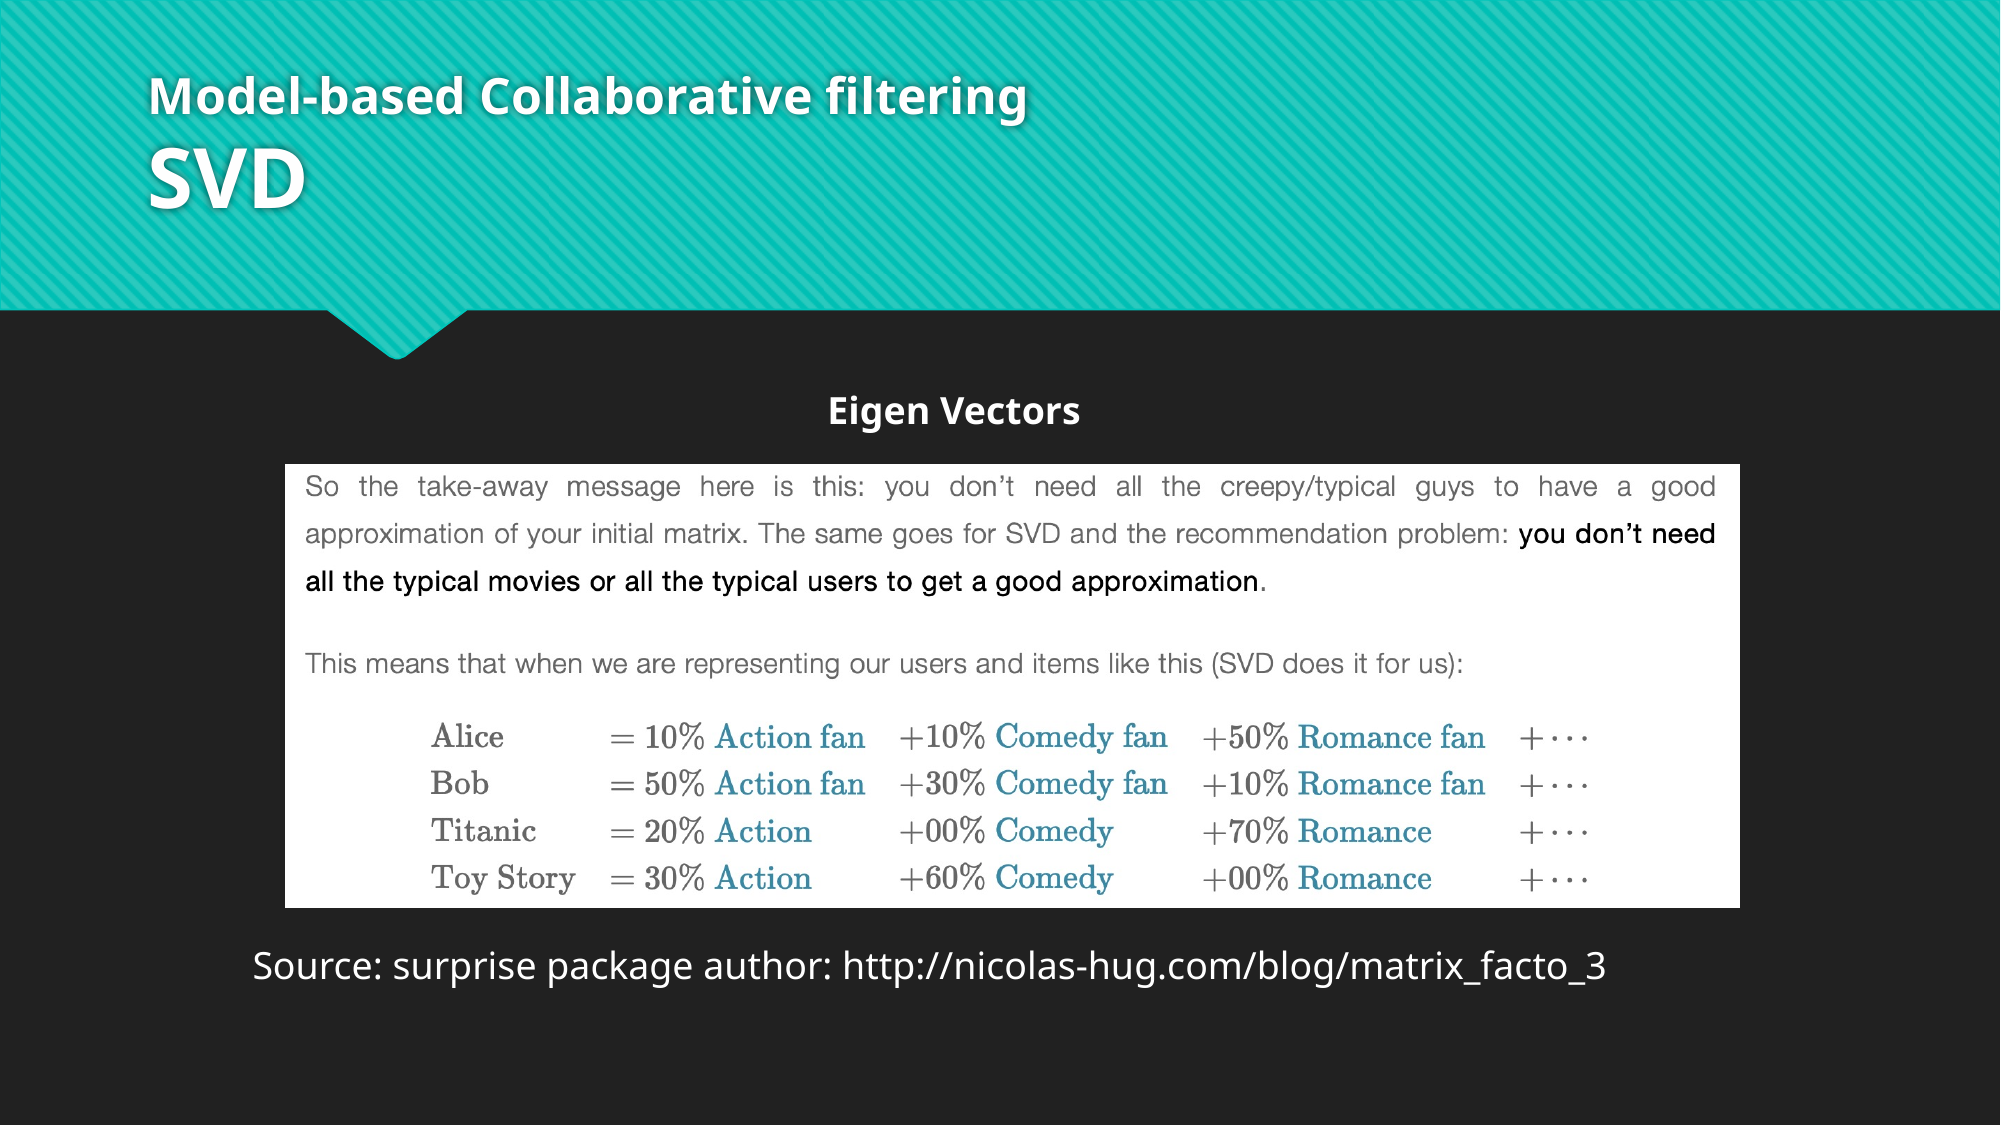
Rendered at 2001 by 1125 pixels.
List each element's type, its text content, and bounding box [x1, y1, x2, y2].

text_box Eigen Vectors [763, 379, 1249, 440]
title Model-based Collaborative filtering SVD [132, 73, 1868, 233]
picture [285, 464, 1740, 908]
text_box Source: surprise package author: http://nicolas-hug.com/blog/matrix_facto_3 [237, 934, 1788, 995]
